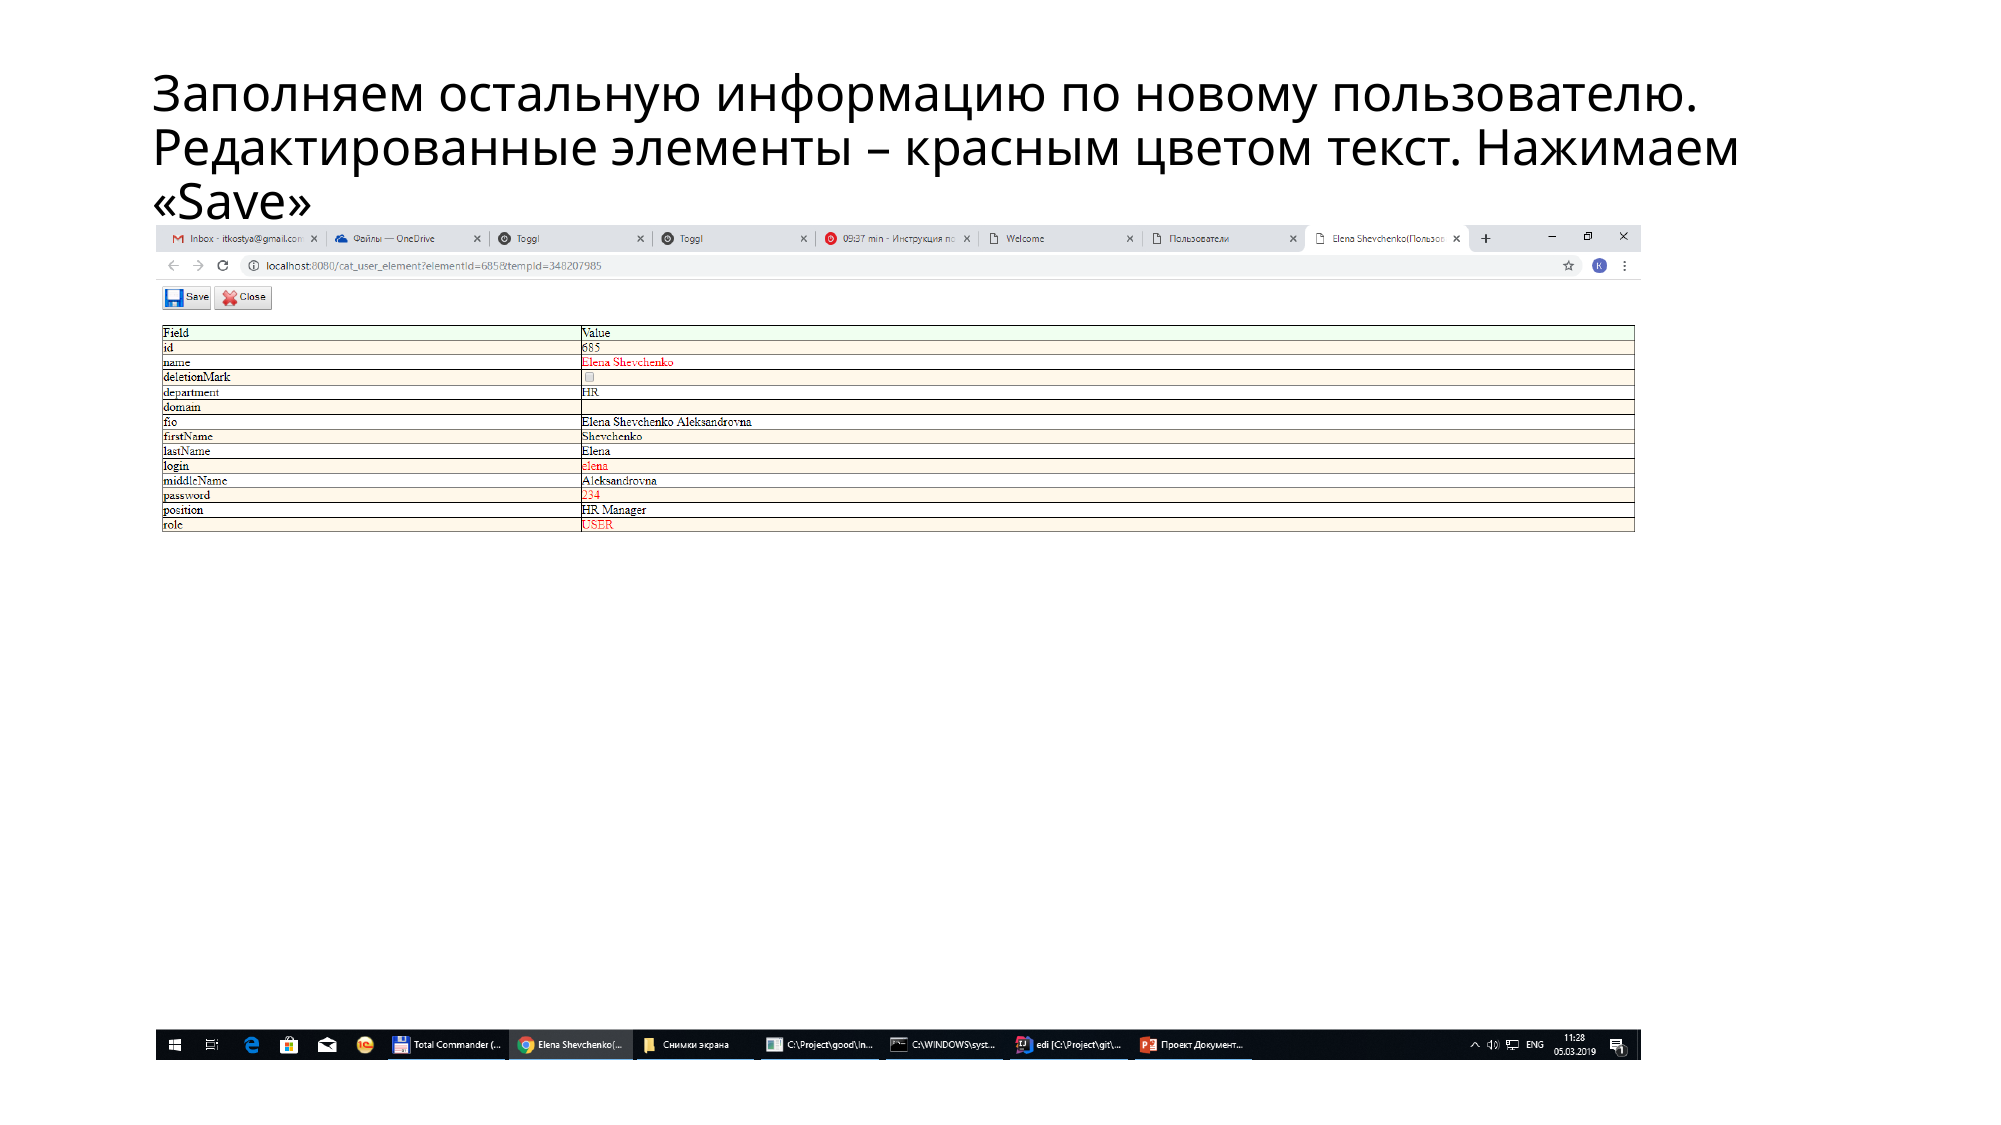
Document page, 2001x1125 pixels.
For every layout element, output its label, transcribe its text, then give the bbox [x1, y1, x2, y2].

title Заполняем остальную информацию по новому пользователю. Редактированные элементы – красным цветом текст. Нажимаем «Save» [137, 59, 1863, 238]
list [156, 225, 1641, 1060]
